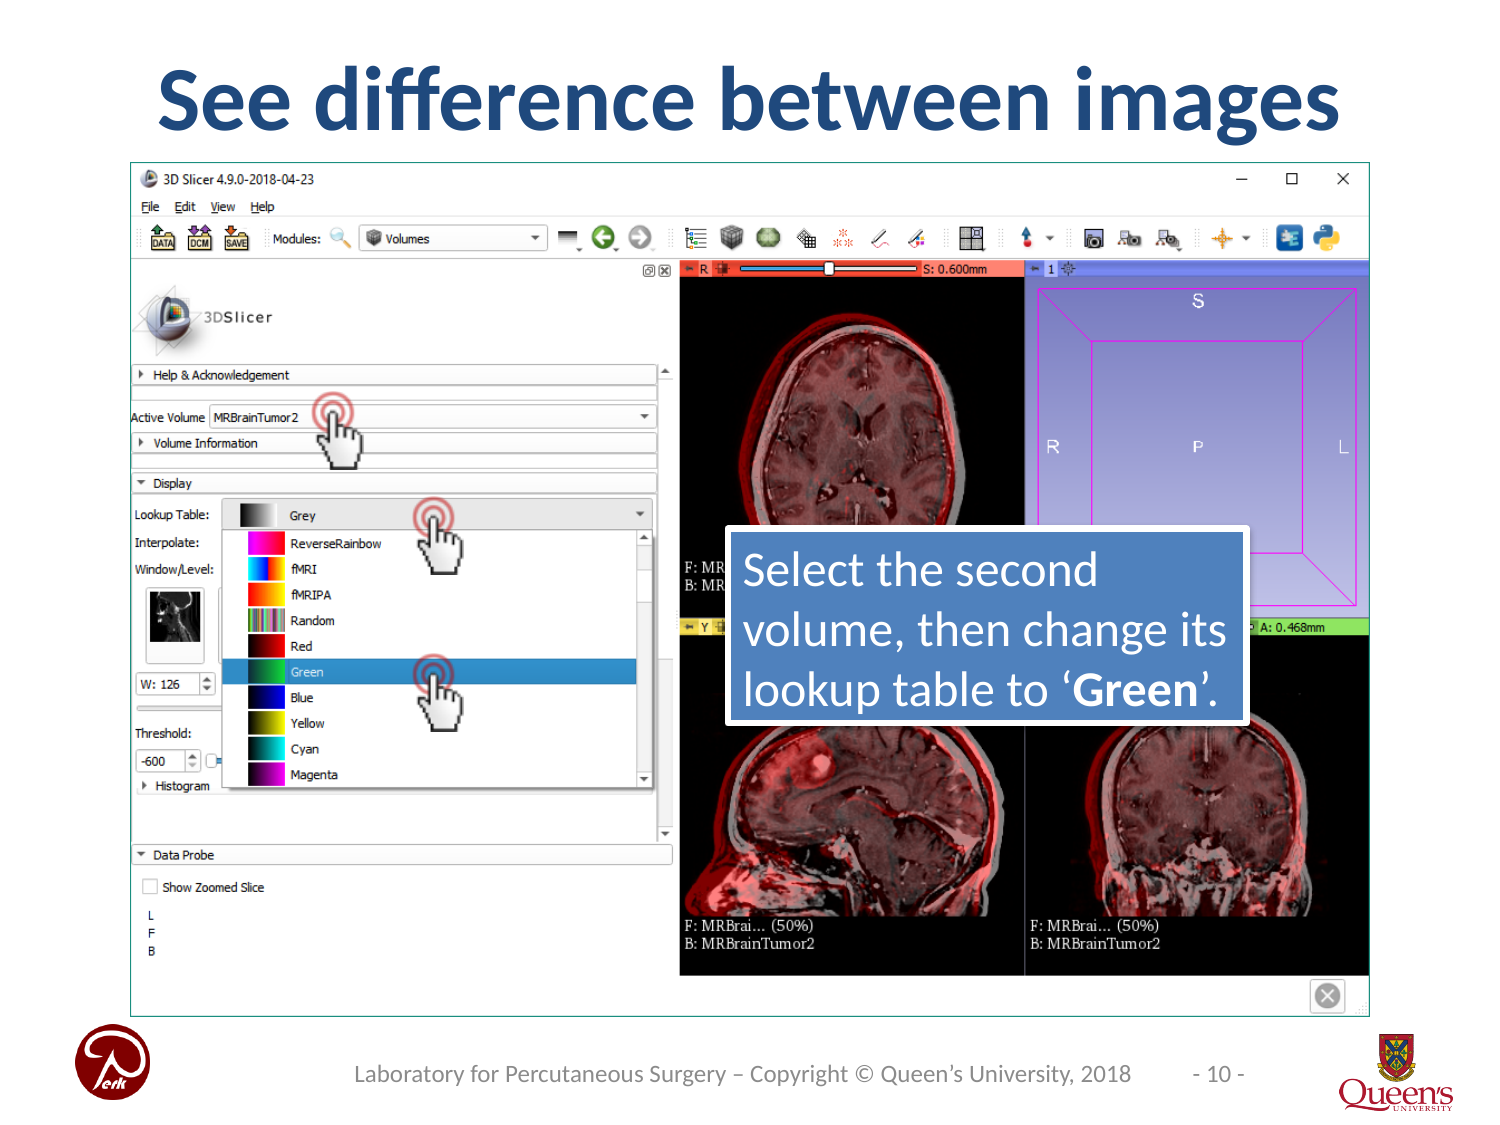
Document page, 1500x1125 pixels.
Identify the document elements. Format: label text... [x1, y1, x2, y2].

title See difference between images [74, 0, 1426, 188]
picture [75, 1024, 150, 1100]
slide_number - 10 - [1175, 1042, 1263, 1103]
picture [129, 162, 1370, 1017]
picture [1339, 1034, 1453, 1111]
footer Laboratory for Percutaneous Surgery – Copyright © Queen’s University, 2018 [312, 1042, 1175, 1103]
